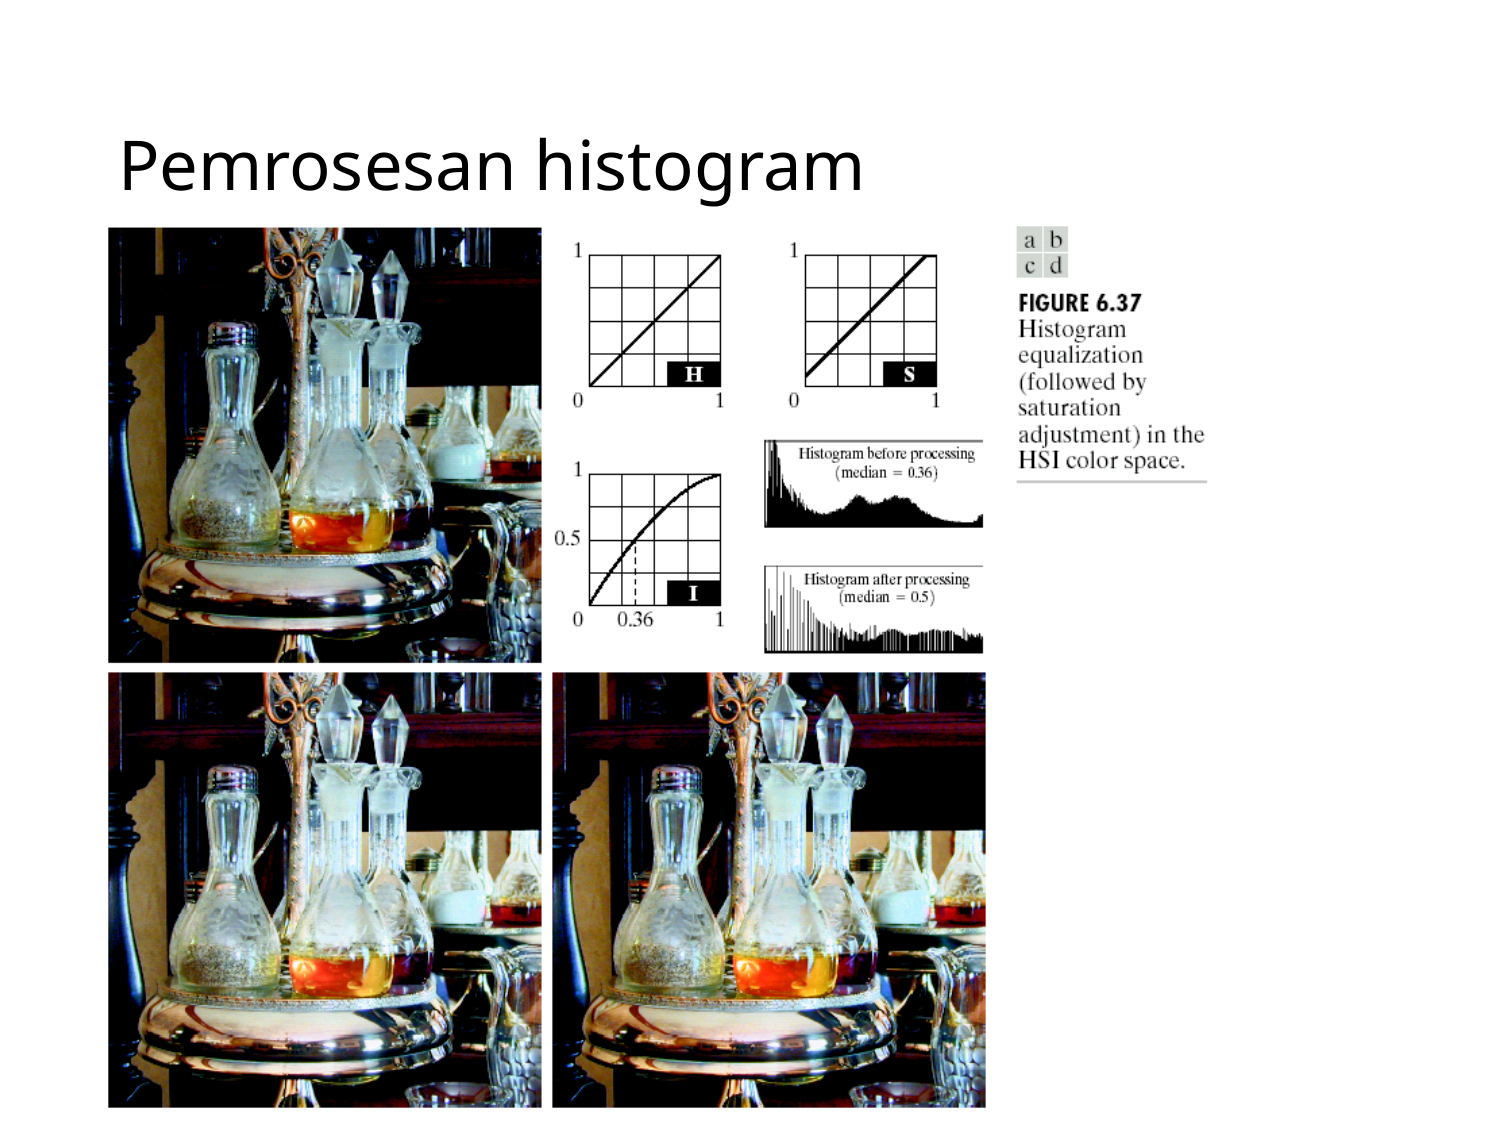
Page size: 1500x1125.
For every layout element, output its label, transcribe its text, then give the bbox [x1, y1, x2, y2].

picture [103, 221, 1214, 1116]
title Pemrosesan histogram [103, 59, 1397, 278]
